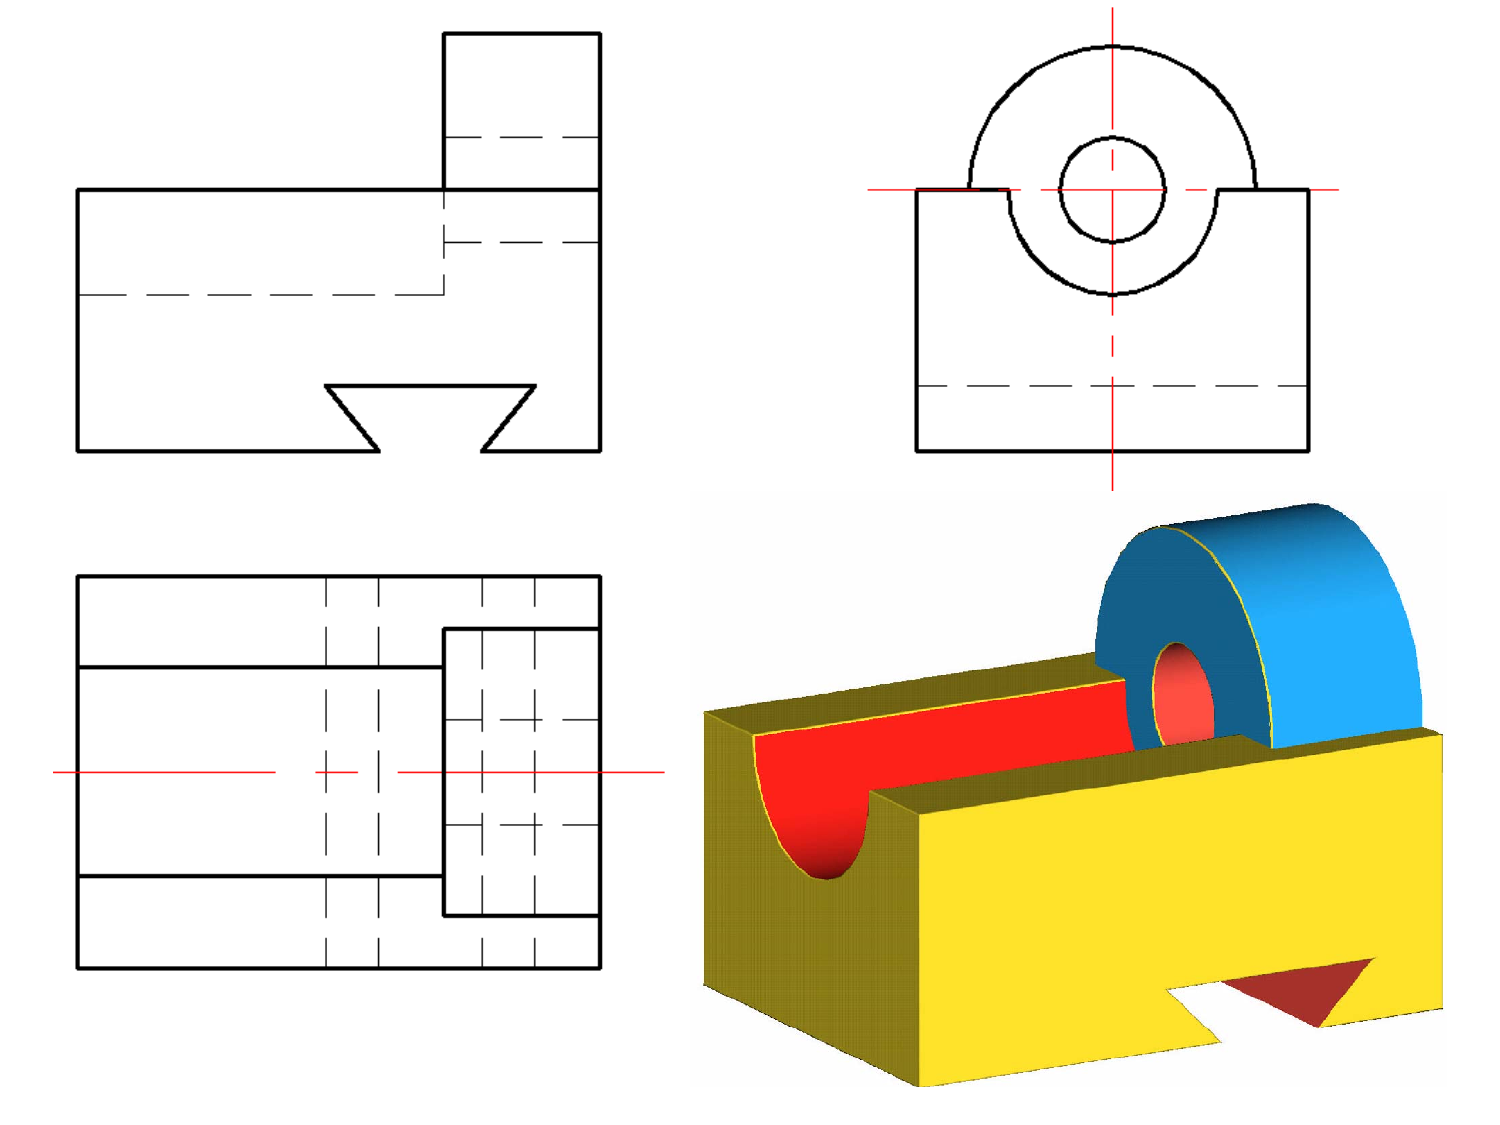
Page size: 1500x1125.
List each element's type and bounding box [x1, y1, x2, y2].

picture [52, 0, 1448, 1087]
